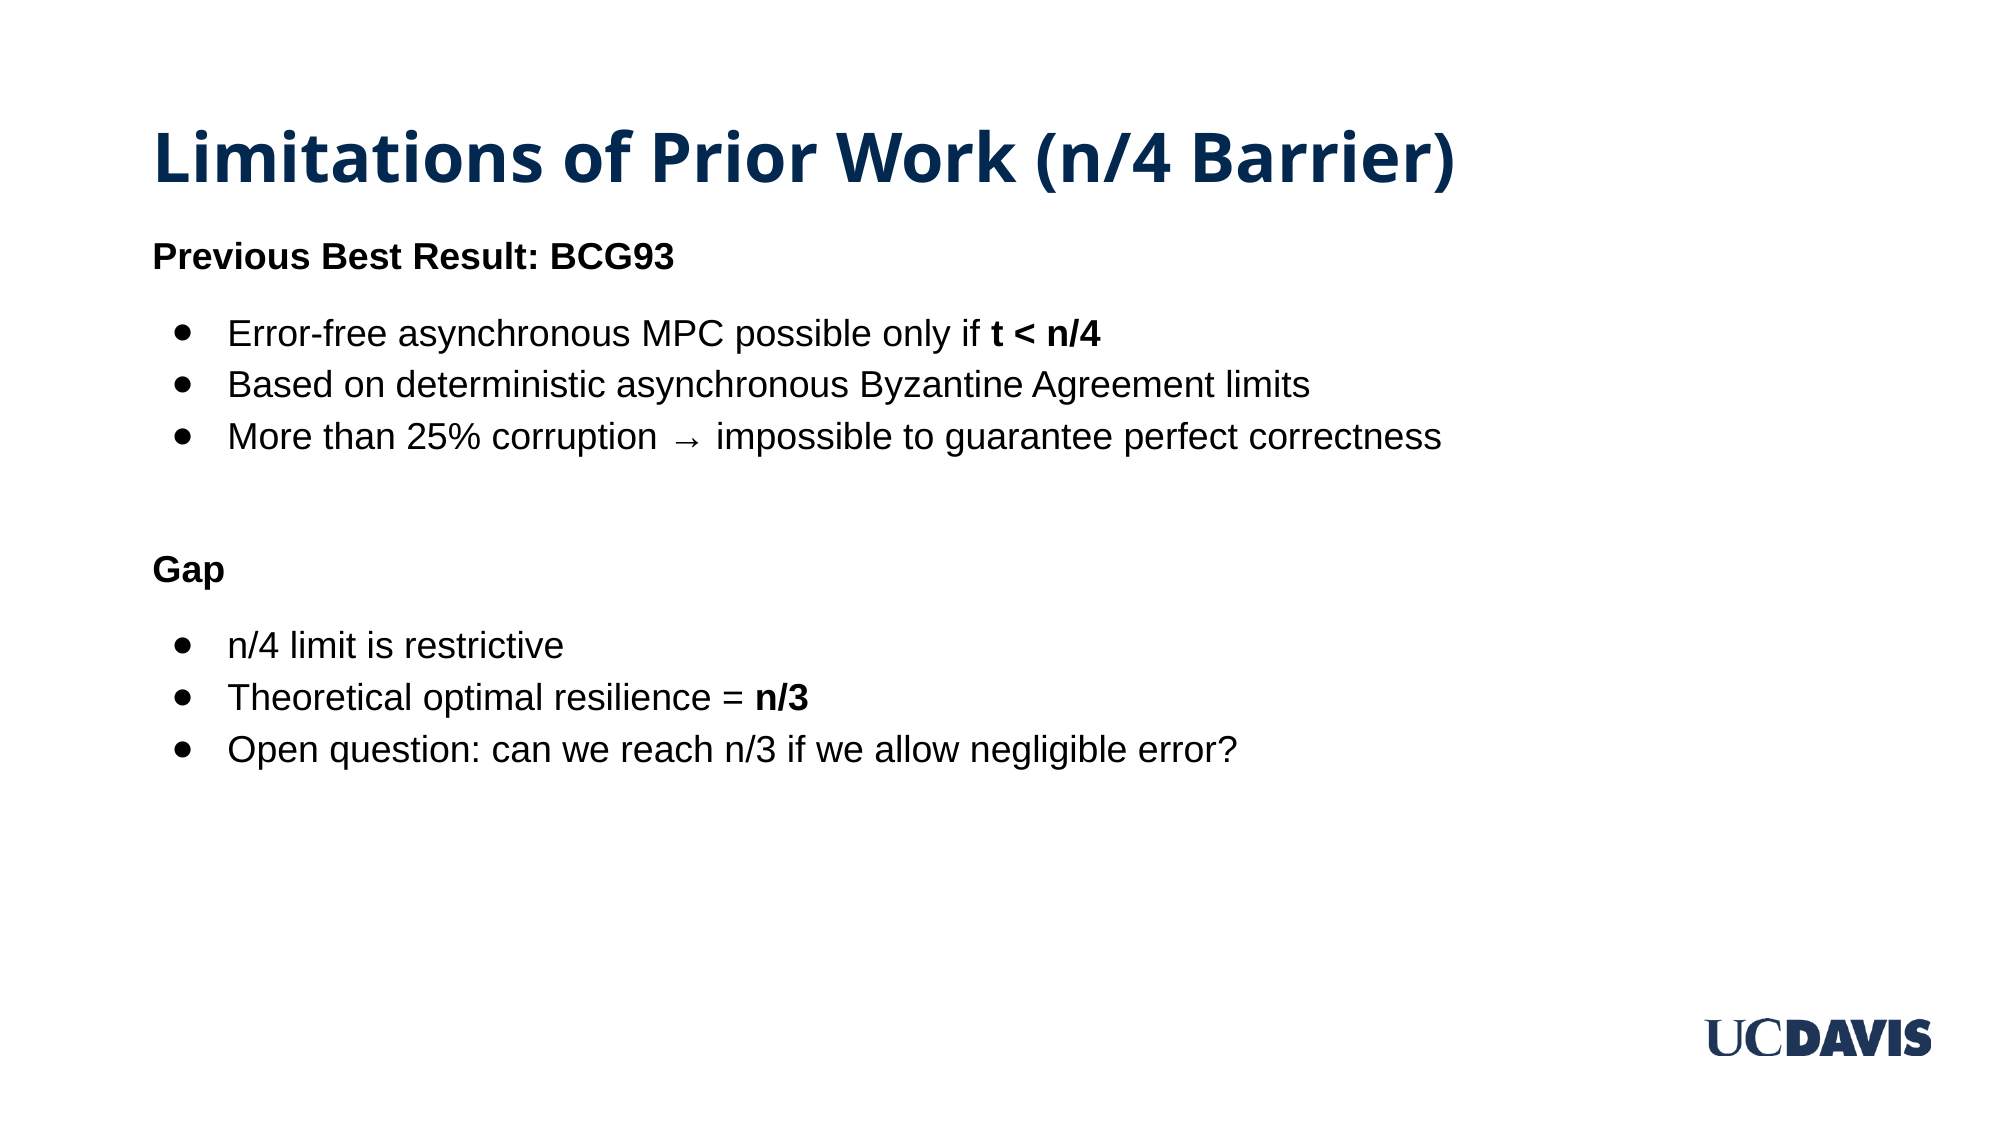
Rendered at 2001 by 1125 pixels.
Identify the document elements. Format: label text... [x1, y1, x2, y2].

picture [1704, 1018, 1931, 1056]
title Limitations of Prior Work (n/4 Barrier) [137, 51, 1584, 205]
list Previous Best Result: BCG93 Error-free asynchronous MPC possible only if t < n/4 Based on deterministic asynchronous Byzantine Agreement limits More than 25% corruption → impossible to guarantee perfect correctness Gap n/4 limit is restrictive Theoretical optimal resilience = n/3 Open question: can we reach n/3 if we allow negligible error? [137, 217, 1634, 1026]
